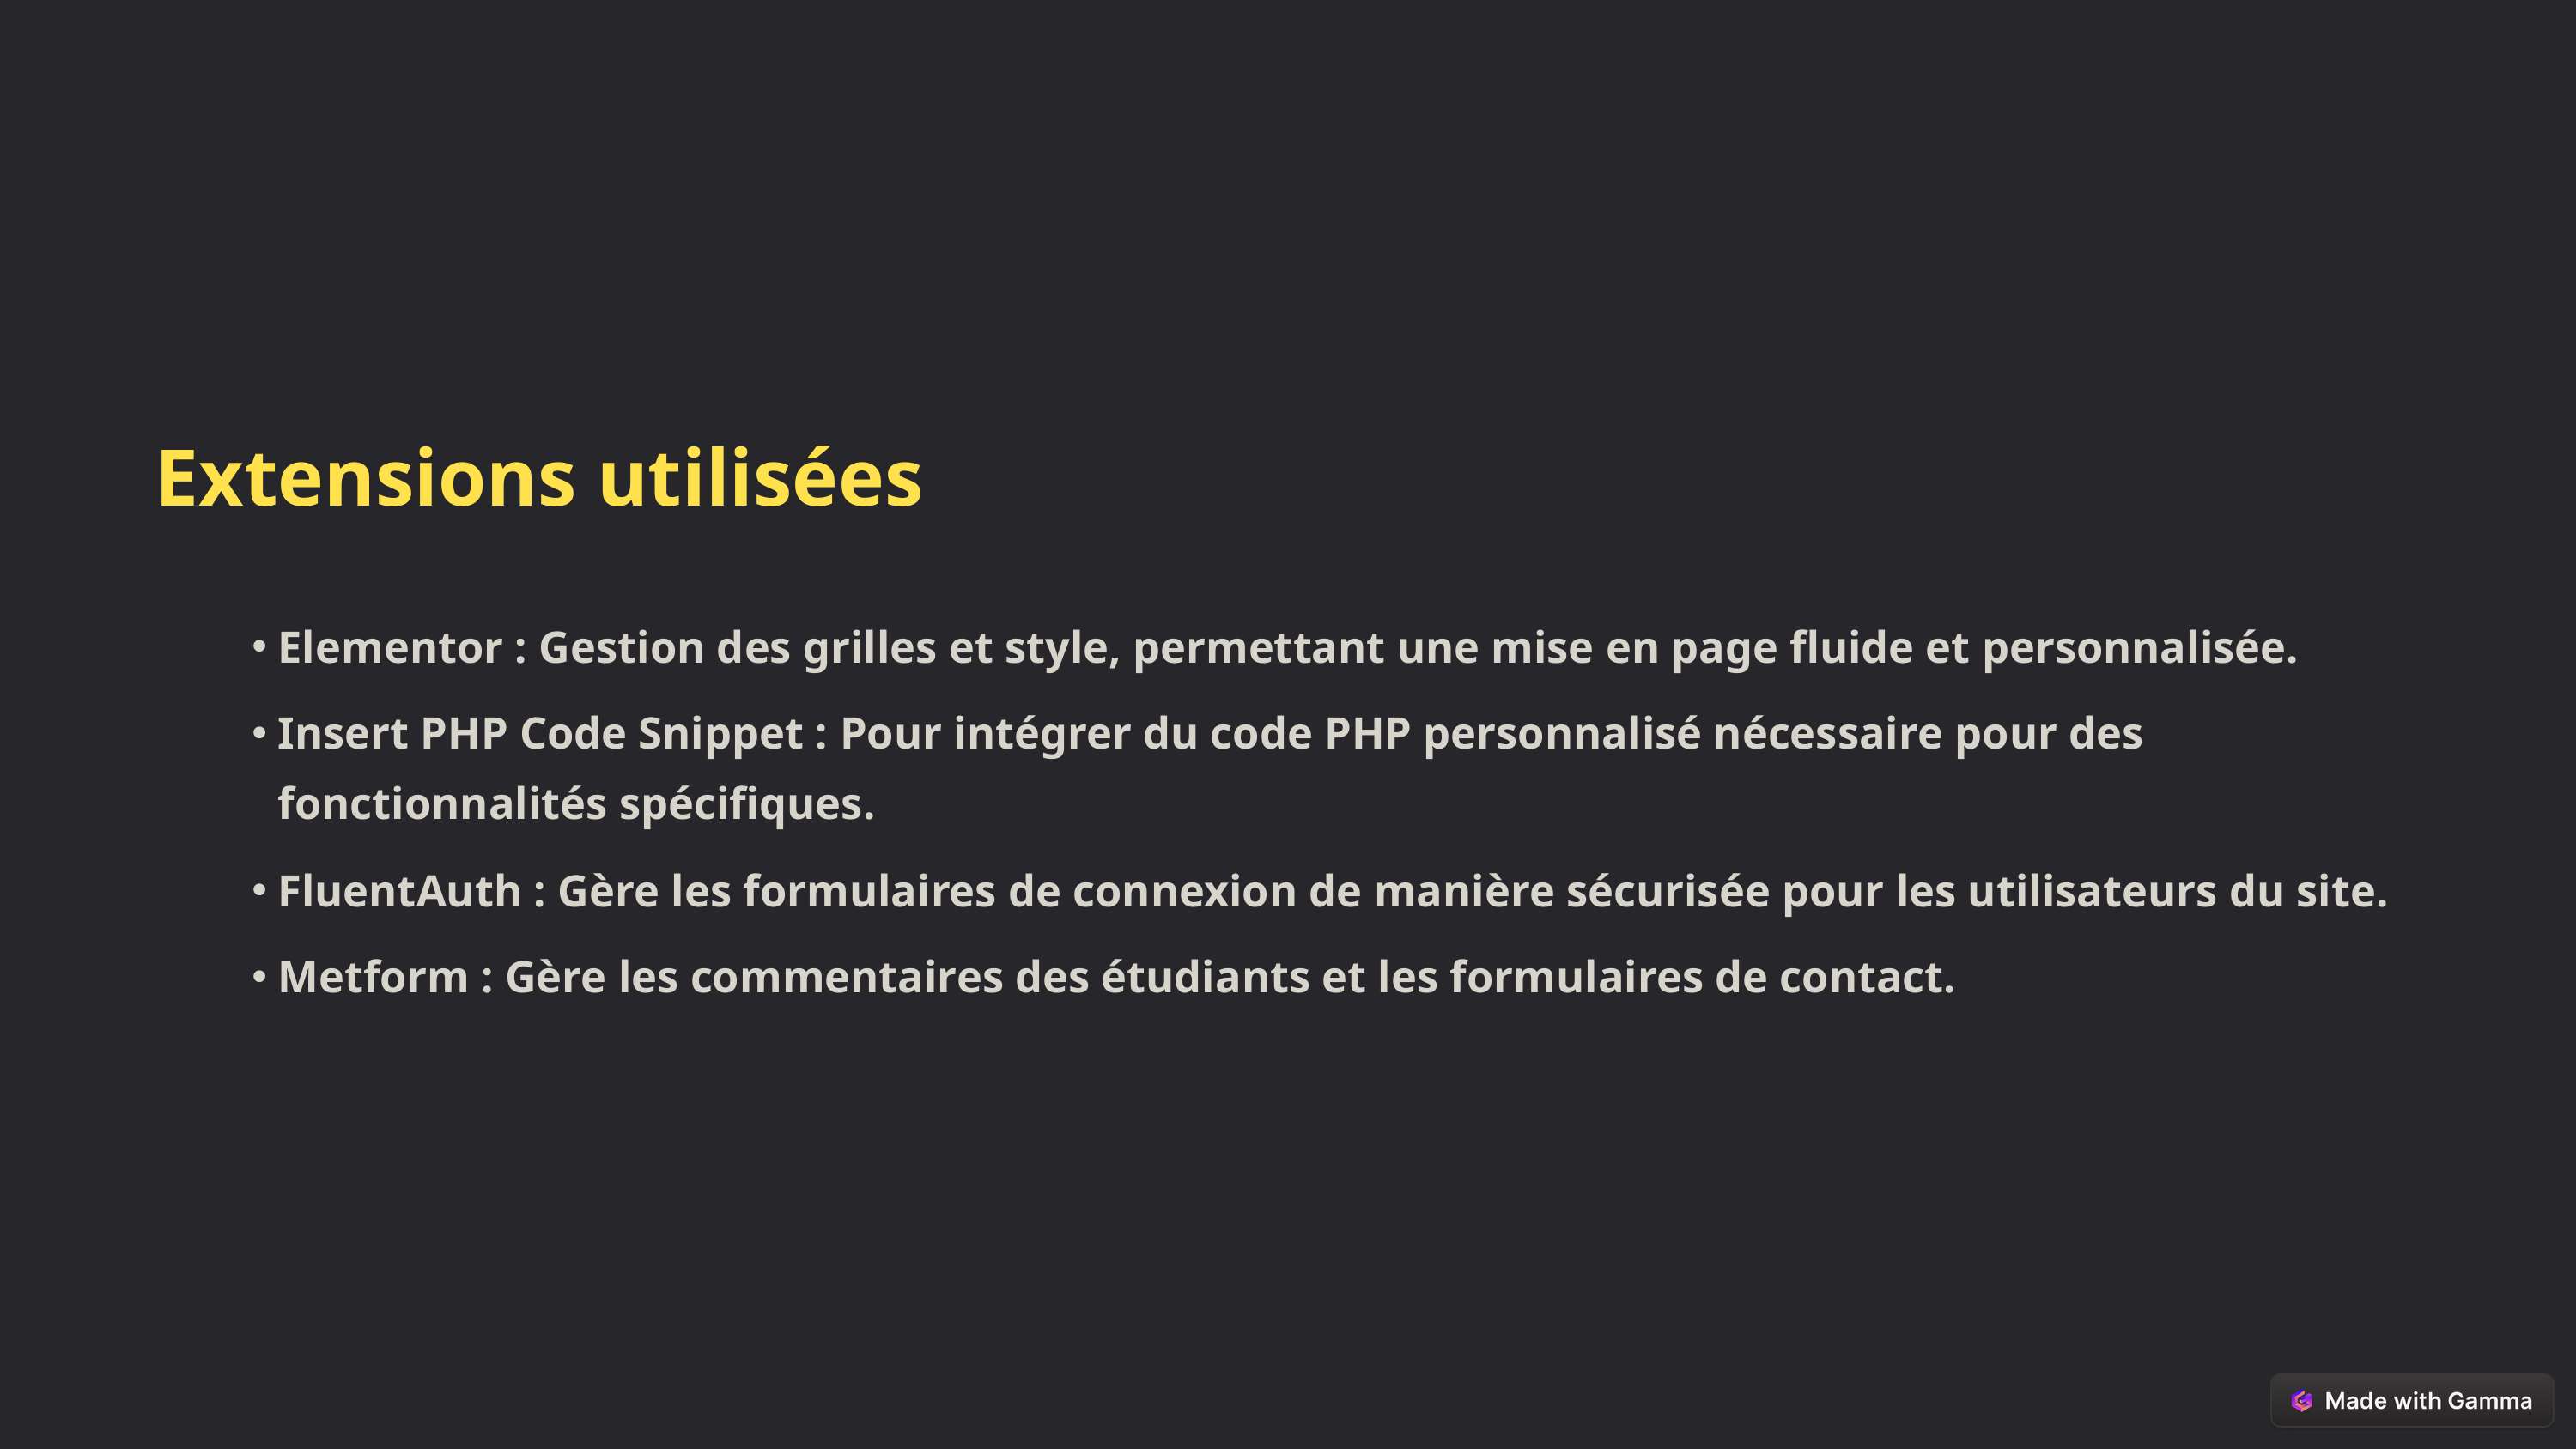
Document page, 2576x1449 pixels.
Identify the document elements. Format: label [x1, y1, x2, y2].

text_box [0, 0, 2576, 1449]
